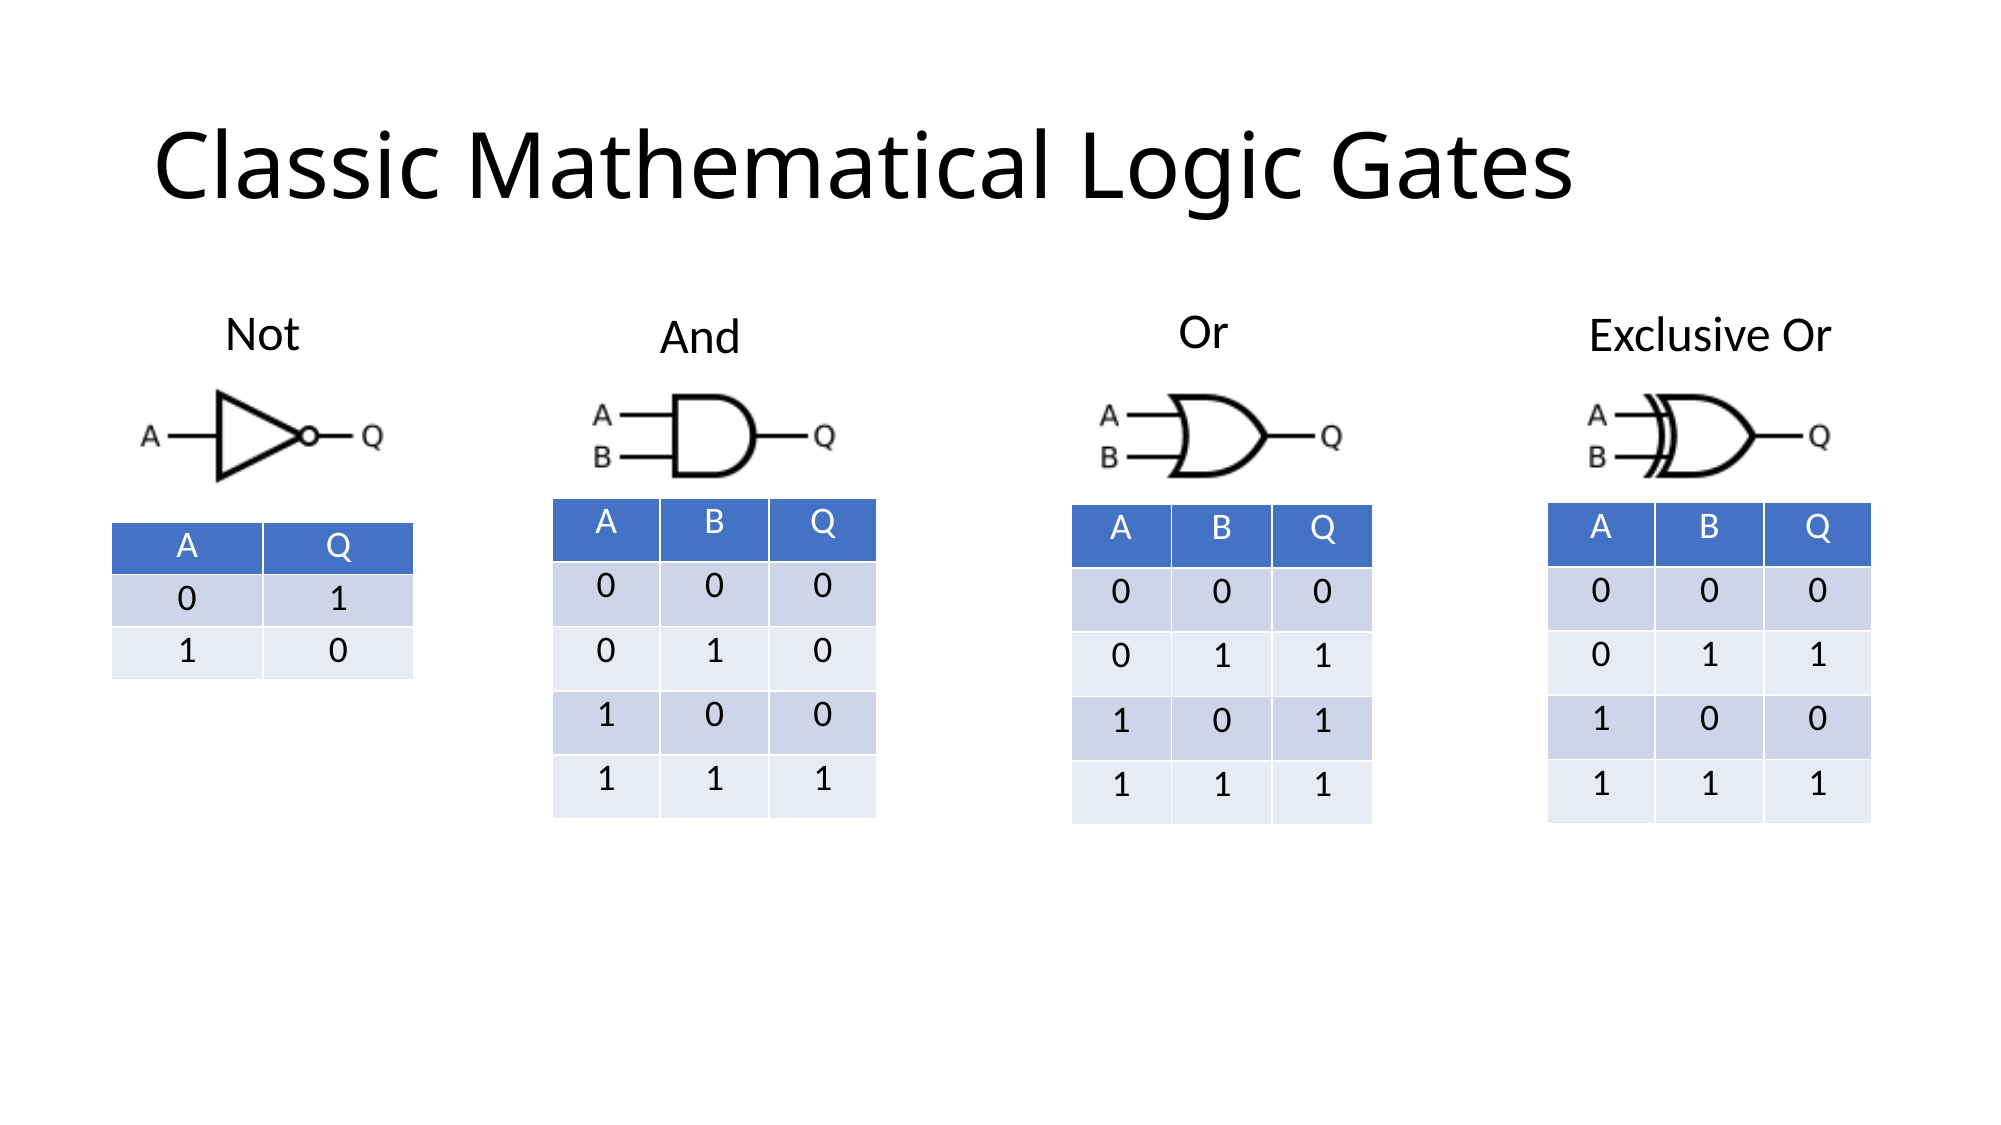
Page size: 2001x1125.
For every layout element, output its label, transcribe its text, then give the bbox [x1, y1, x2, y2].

table_cell 1 [1172, 633, 1271, 696]
table_header Q [770, 499, 876, 561]
table_header A [112, 523, 262, 574]
table_cell 1 [1273, 762, 1372, 824]
table_header Q [264, 523, 413, 574]
table_cell 0 [770, 692, 876, 754]
table_cell 1 [1765, 632, 1871, 694]
table_header Q [1765, 503, 1871, 566]
table_cell 0 [770, 627, 876, 690]
table_cell 1 [1765, 760, 1871, 823]
table_cell 1 [112, 628, 262, 679]
text_box Or [1163, 290, 1246, 366]
table_cell 1 [661, 627, 768, 690]
table_header B [1656, 503, 1763, 566]
table_header A [1548, 503, 1654, 566]
table_cell 1 [1273, 697, 1372, 760]
table_cell 0 [553, 627, 659, 690]
table_cell 0 [1172, 569, 1271, 631]
table_cell 1 [264, 575, 413, 626]
picture [589, 384, 840, 489]
table_header Q [1273, 505, 1372, 567]
table_cell 1 [1548, 696, 1654, 759]
picture [1096, 384, 1347, 489]
table_cell 0 [1072, 569, 1171, 631]
table_cell 1 [1548, 760, 1654, 823]
table_cell 0 [661, 563, 768, 626]
table_cell 0 [1656, 696, 1763, 759]
picture [137, 384, 388, 489]
text_box And [645, 296, 757, 371]
table_cell 0 [1548, 568, 1654, 630]
table_cell 0 [1765, 696, 1871, 759]
table_header A [1072, 505, 1171, 567]
table_cell 0 [1656, 568, 1763, 630]
table_header A [553, 499, 659, 561]
table_cell 0 [112, 575, 262, 626]
table_cell 0 [264, 628, 413, 679]
table_cell 0 [1273, 569, 1372, 631]
title Classic Mathematical Logic Gates [137, 59, 1863, 278]
table_cell 1 [770, 756, 876, 818]
picture [1584, 384, 1835, 489]
table_header B [1172, 505, 1271, 567]
table_cell 1 [553, 692, 659, 754]
table_cell 1 [553, 756, 659, 818]
table_cell 1 [1072, 697, 1171, 760]
table_cell 0 [770, 563, 876, 626]
text_box Exclusive Or [1574, 294, 1848, 369]
table_cell 0 [1072, 633, 1171, 696]
table_cell 0 [1172, 697, 1271, 760]
table_cell 1 [1656, 632, 1763, 694]
table_cell 1 [1656, 760, 1763, 823]
table_cell 0 [661, 692, 768, 754]
text_box Not [210, 292, 316, 368]
table_cell 1 [1072, 762, 1171, 824]
table_header B [661, 499, 768, 561]
table_cell 0 [1548, 632, 1654, 694]
table_cell 0 [553, 563, 659, 626]
table_cell 1 [661, 756, 768, 818]
table_cell 0 [1765, 568, 1871, 630]
table_cell 1 [1273, 633, 1372, 696]
table_cell 1 [1172, 762, 1271, 824]
